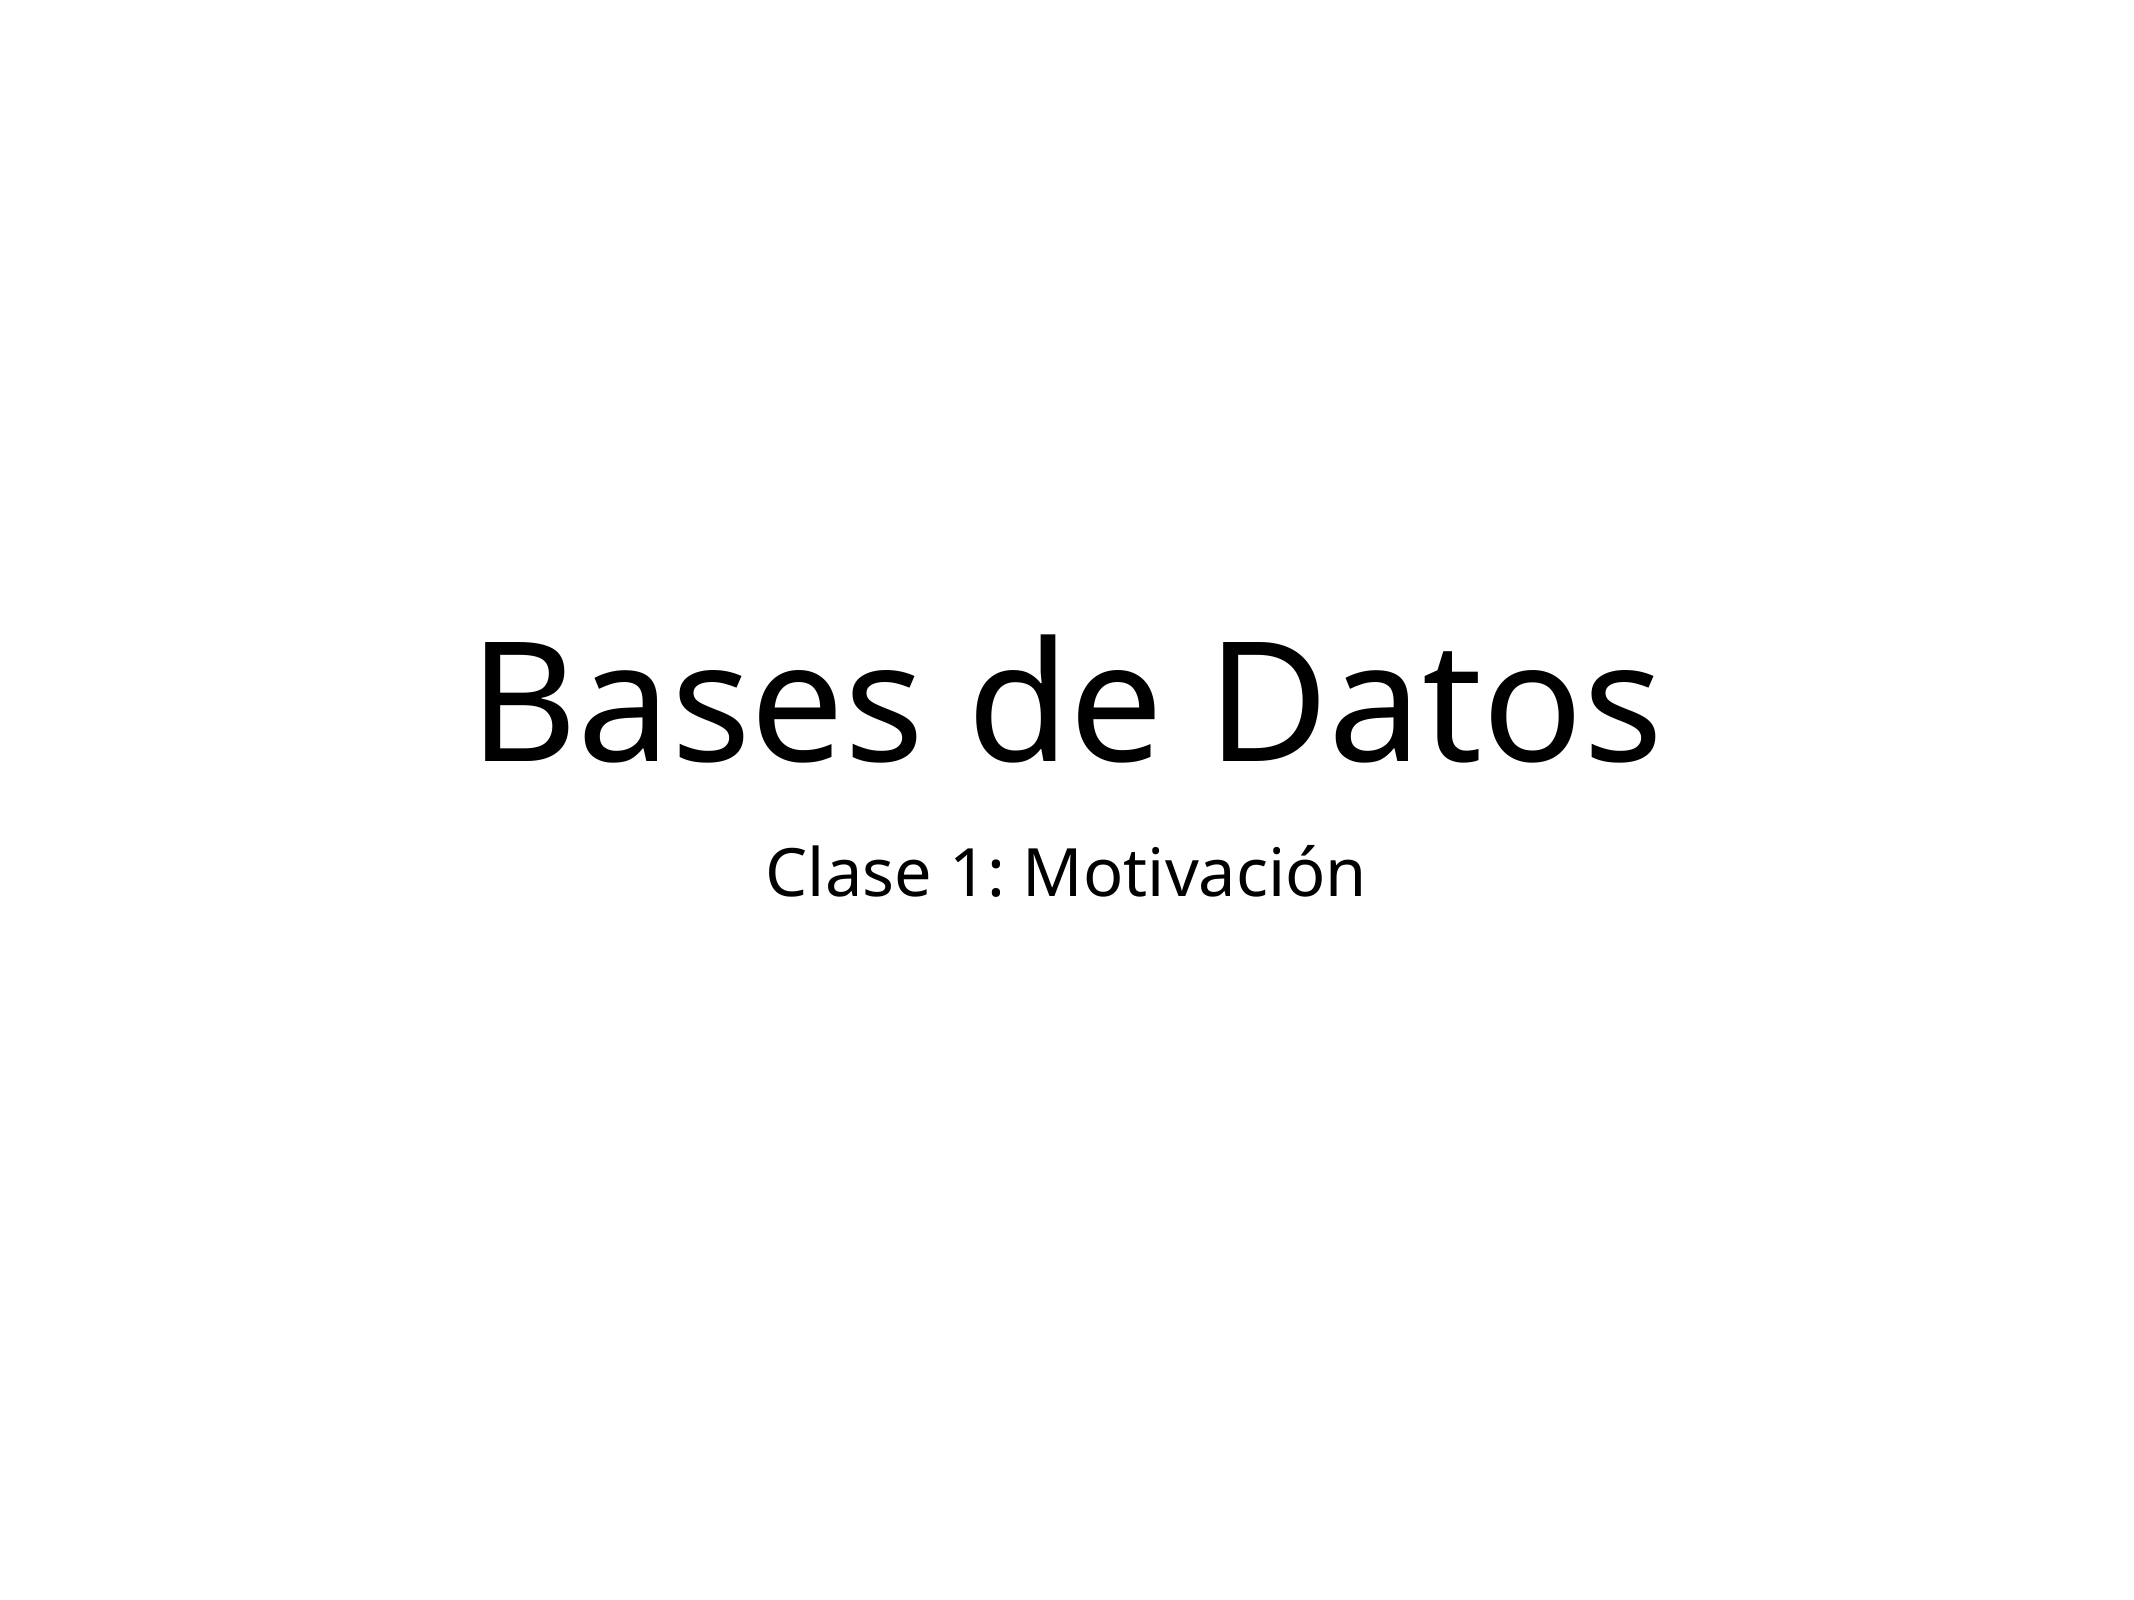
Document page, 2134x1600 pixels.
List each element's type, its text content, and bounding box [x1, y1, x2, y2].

list Clase 1: Motivación [208, 825, 1925, 1011]
title Bases de Datos [208, 268, 1925, 811]
